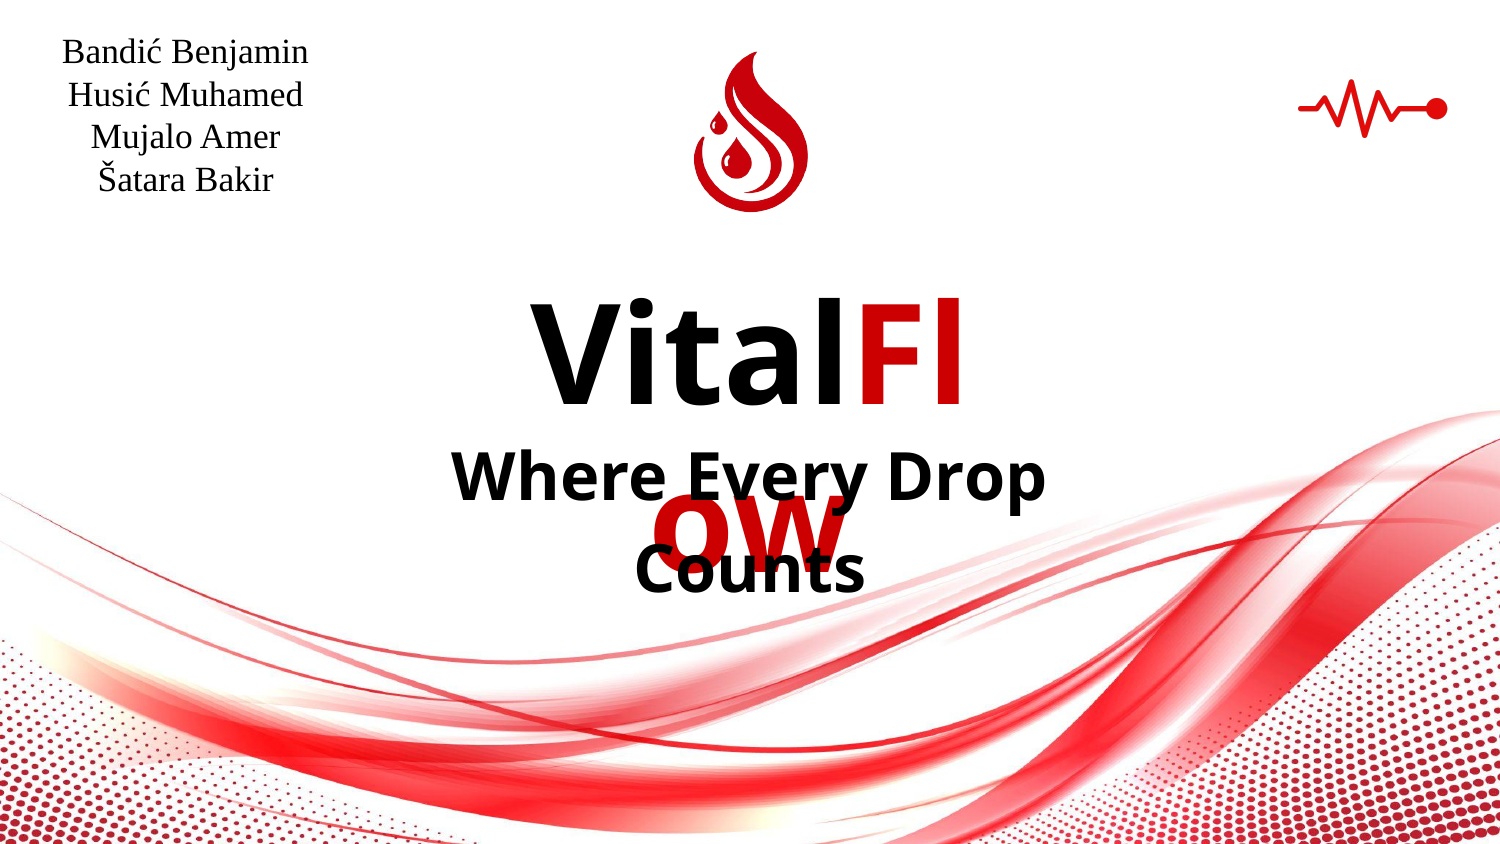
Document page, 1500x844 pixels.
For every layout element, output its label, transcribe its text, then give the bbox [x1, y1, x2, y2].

picture [616, 0, 884, 267]
text_box VitalFlow [503, 250, 996, 323]
picture [0, 324, 1500, 844]
picture [1287, 23, 1458, 194]
text_box Bandić Benjamin Husić Muhamed Mujalo Amer Šatara Bakir [0, 13, 432, 214]
